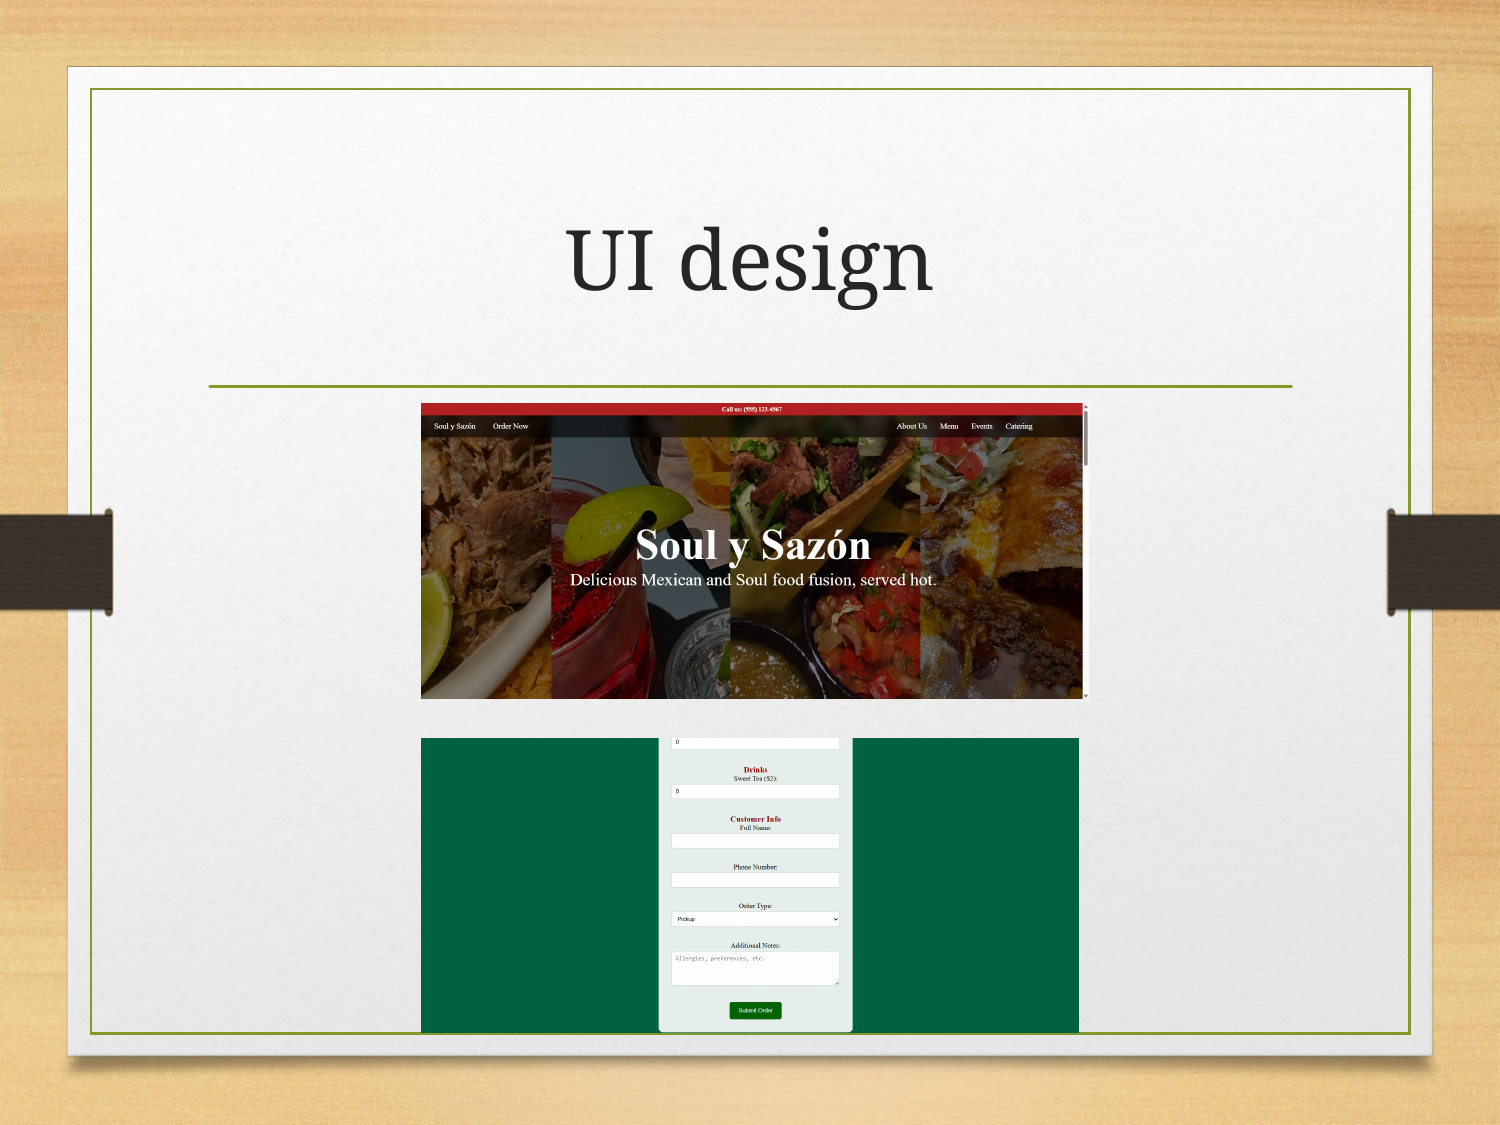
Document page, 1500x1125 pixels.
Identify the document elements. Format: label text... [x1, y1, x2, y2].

picture [0, 0, 1500, 1125]
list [420, 737, 1080, 1033]
title UI design [193, 150, 1309, 365]
